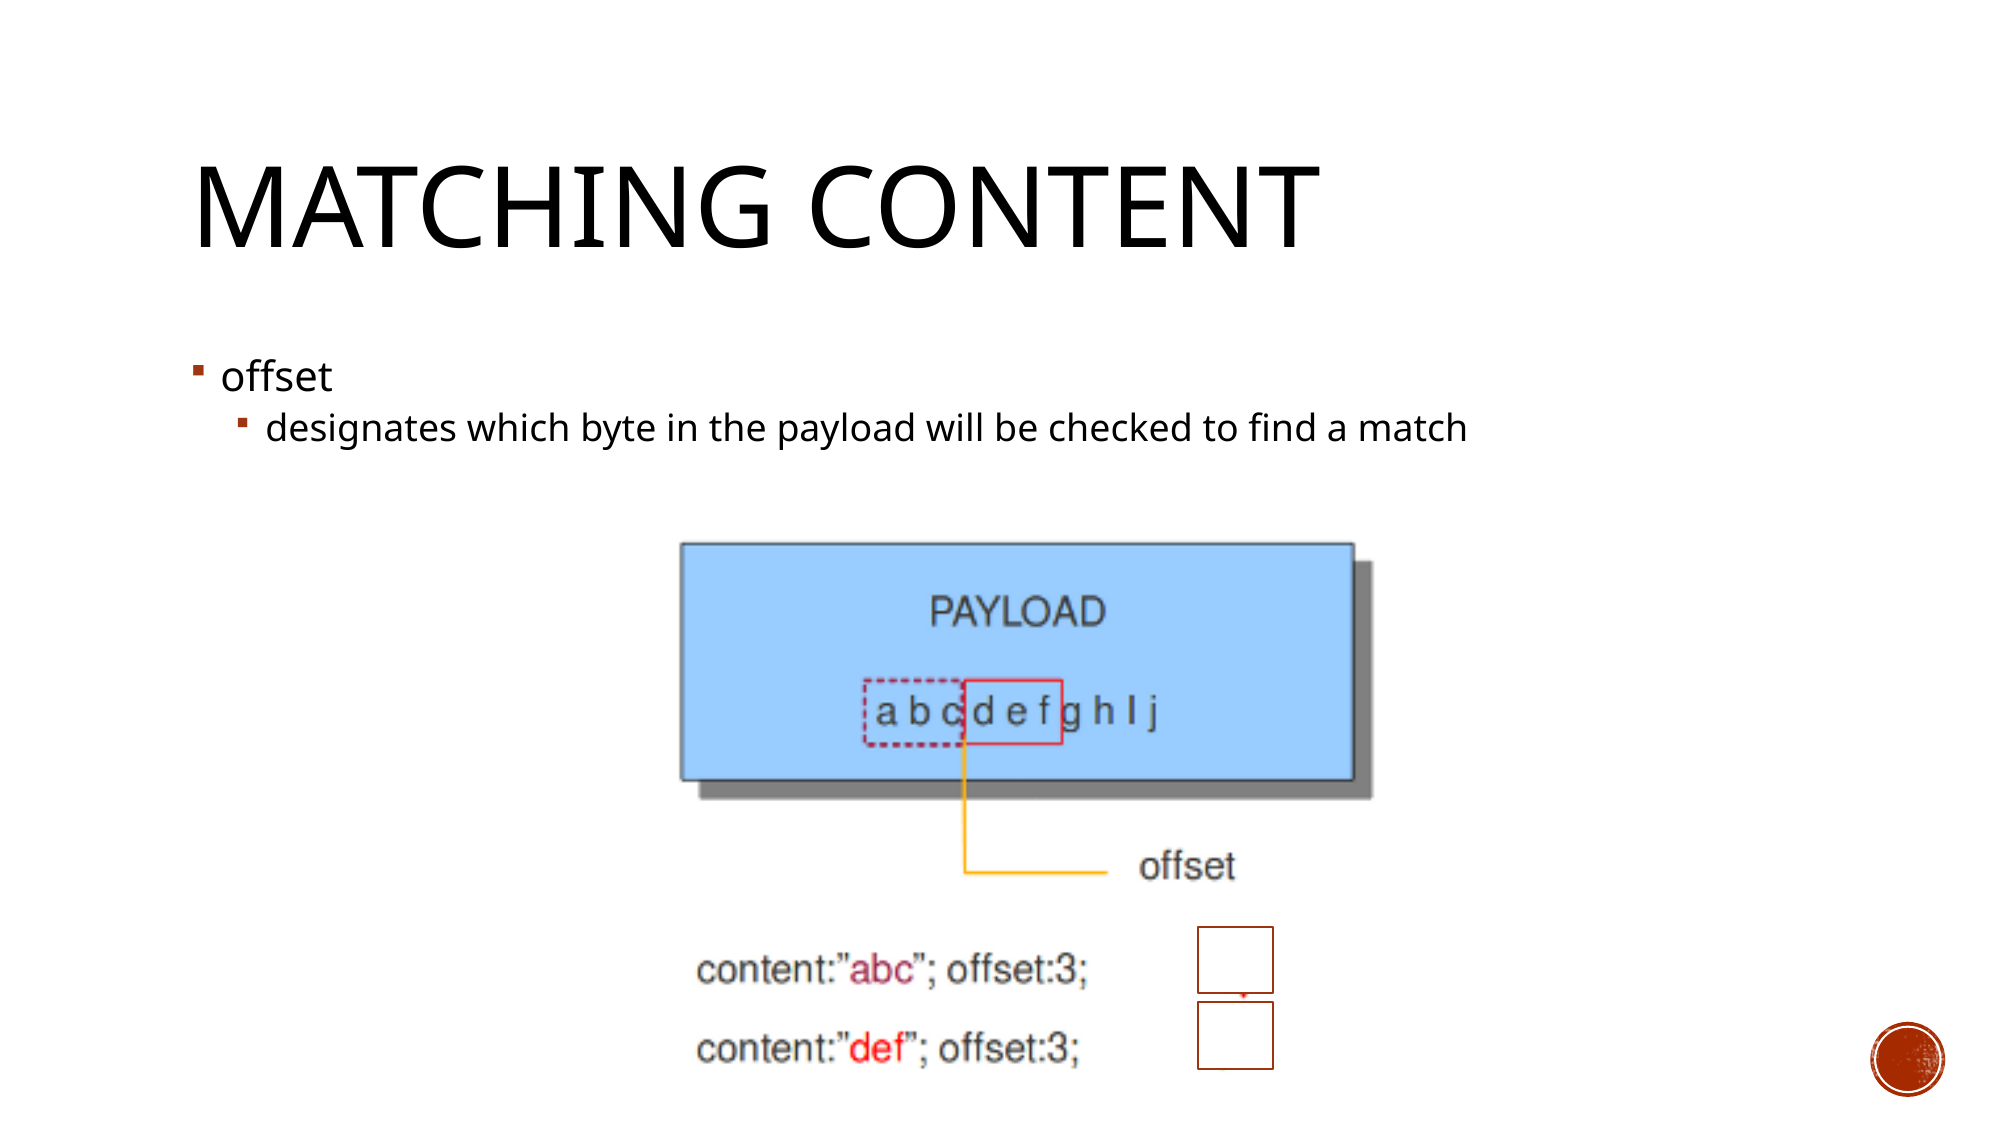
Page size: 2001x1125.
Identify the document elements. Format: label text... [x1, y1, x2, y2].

title matching content [175, 79, 1826, 344]
picture [541, 487, 1535, 1125]
list offset designates which byte in the payload will be checked to find a match [175, 348, 1826, 1013]
